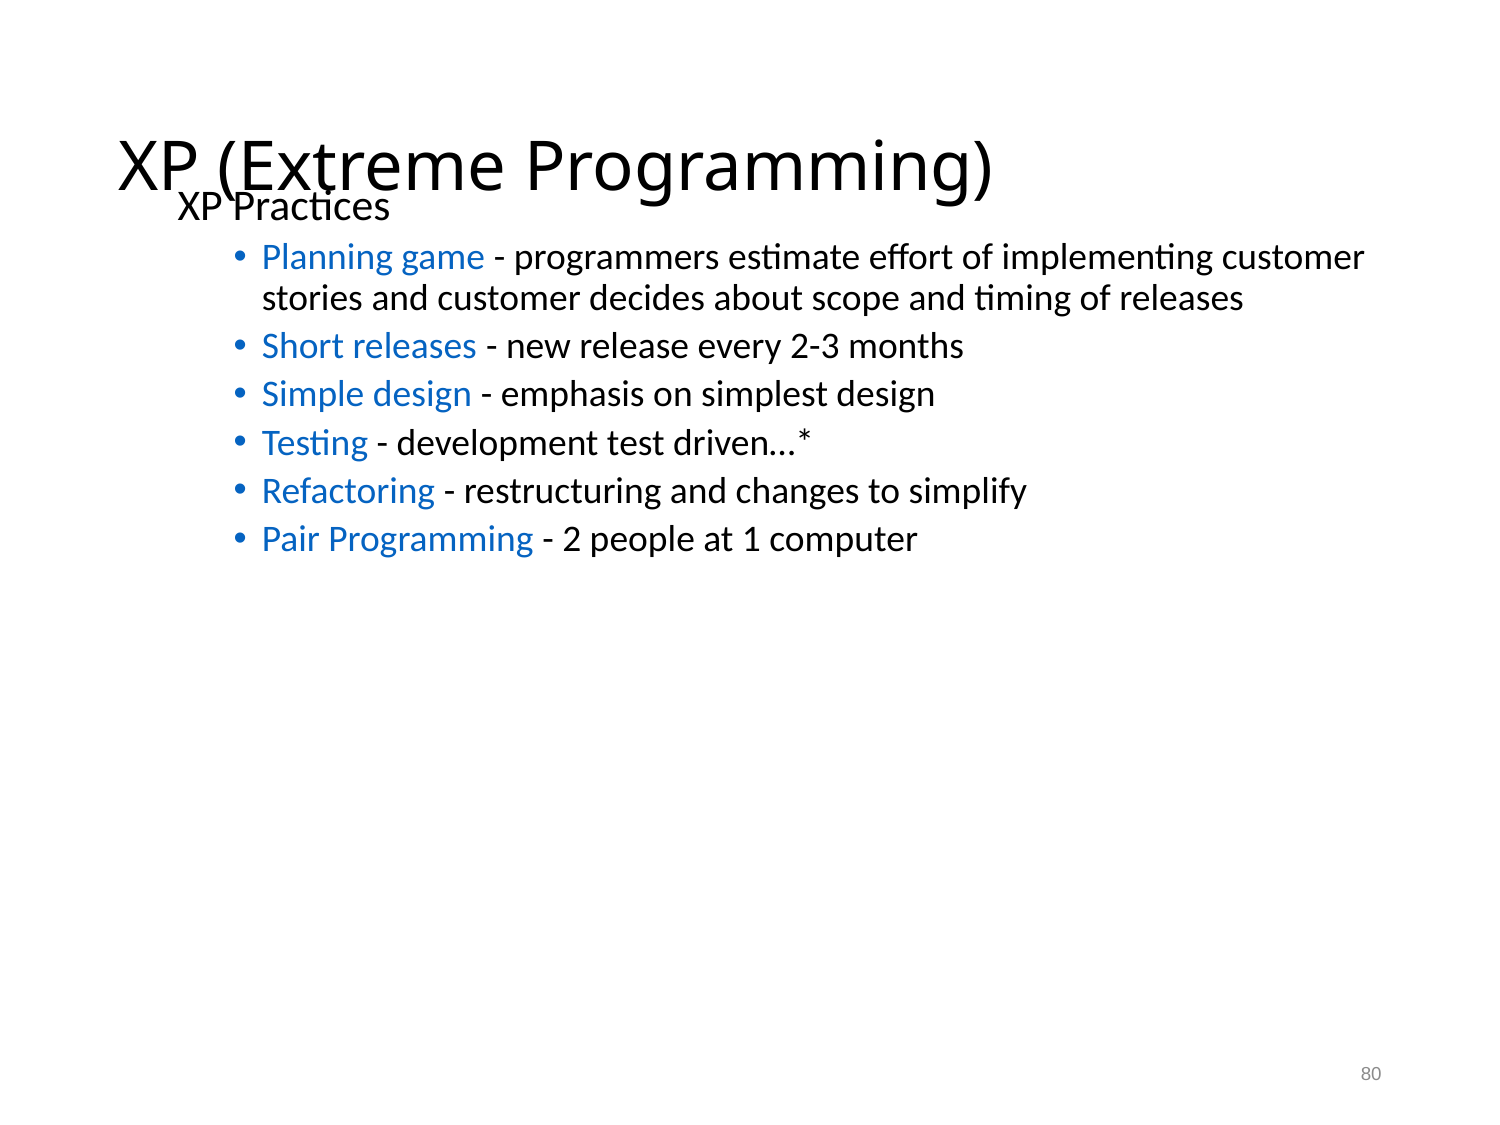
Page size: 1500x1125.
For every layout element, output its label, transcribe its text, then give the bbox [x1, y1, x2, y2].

slide_number 80 [1059, 1050, 1397, 1103]
title XP (Extreme Programming) [103, 59, 1397, 278]
list XP Practices Planning game - programmers estimate effort of implementing customer stories and customer decides about scope and timing of releases Short releases - new release every 2-3 months Simple design - emphasis on simplest design Testing - development test driven…* Refactoring - restructuring and changes to simplify Pair Programming - 2 people at 1 computer [162, 174, 1463, 1050]
